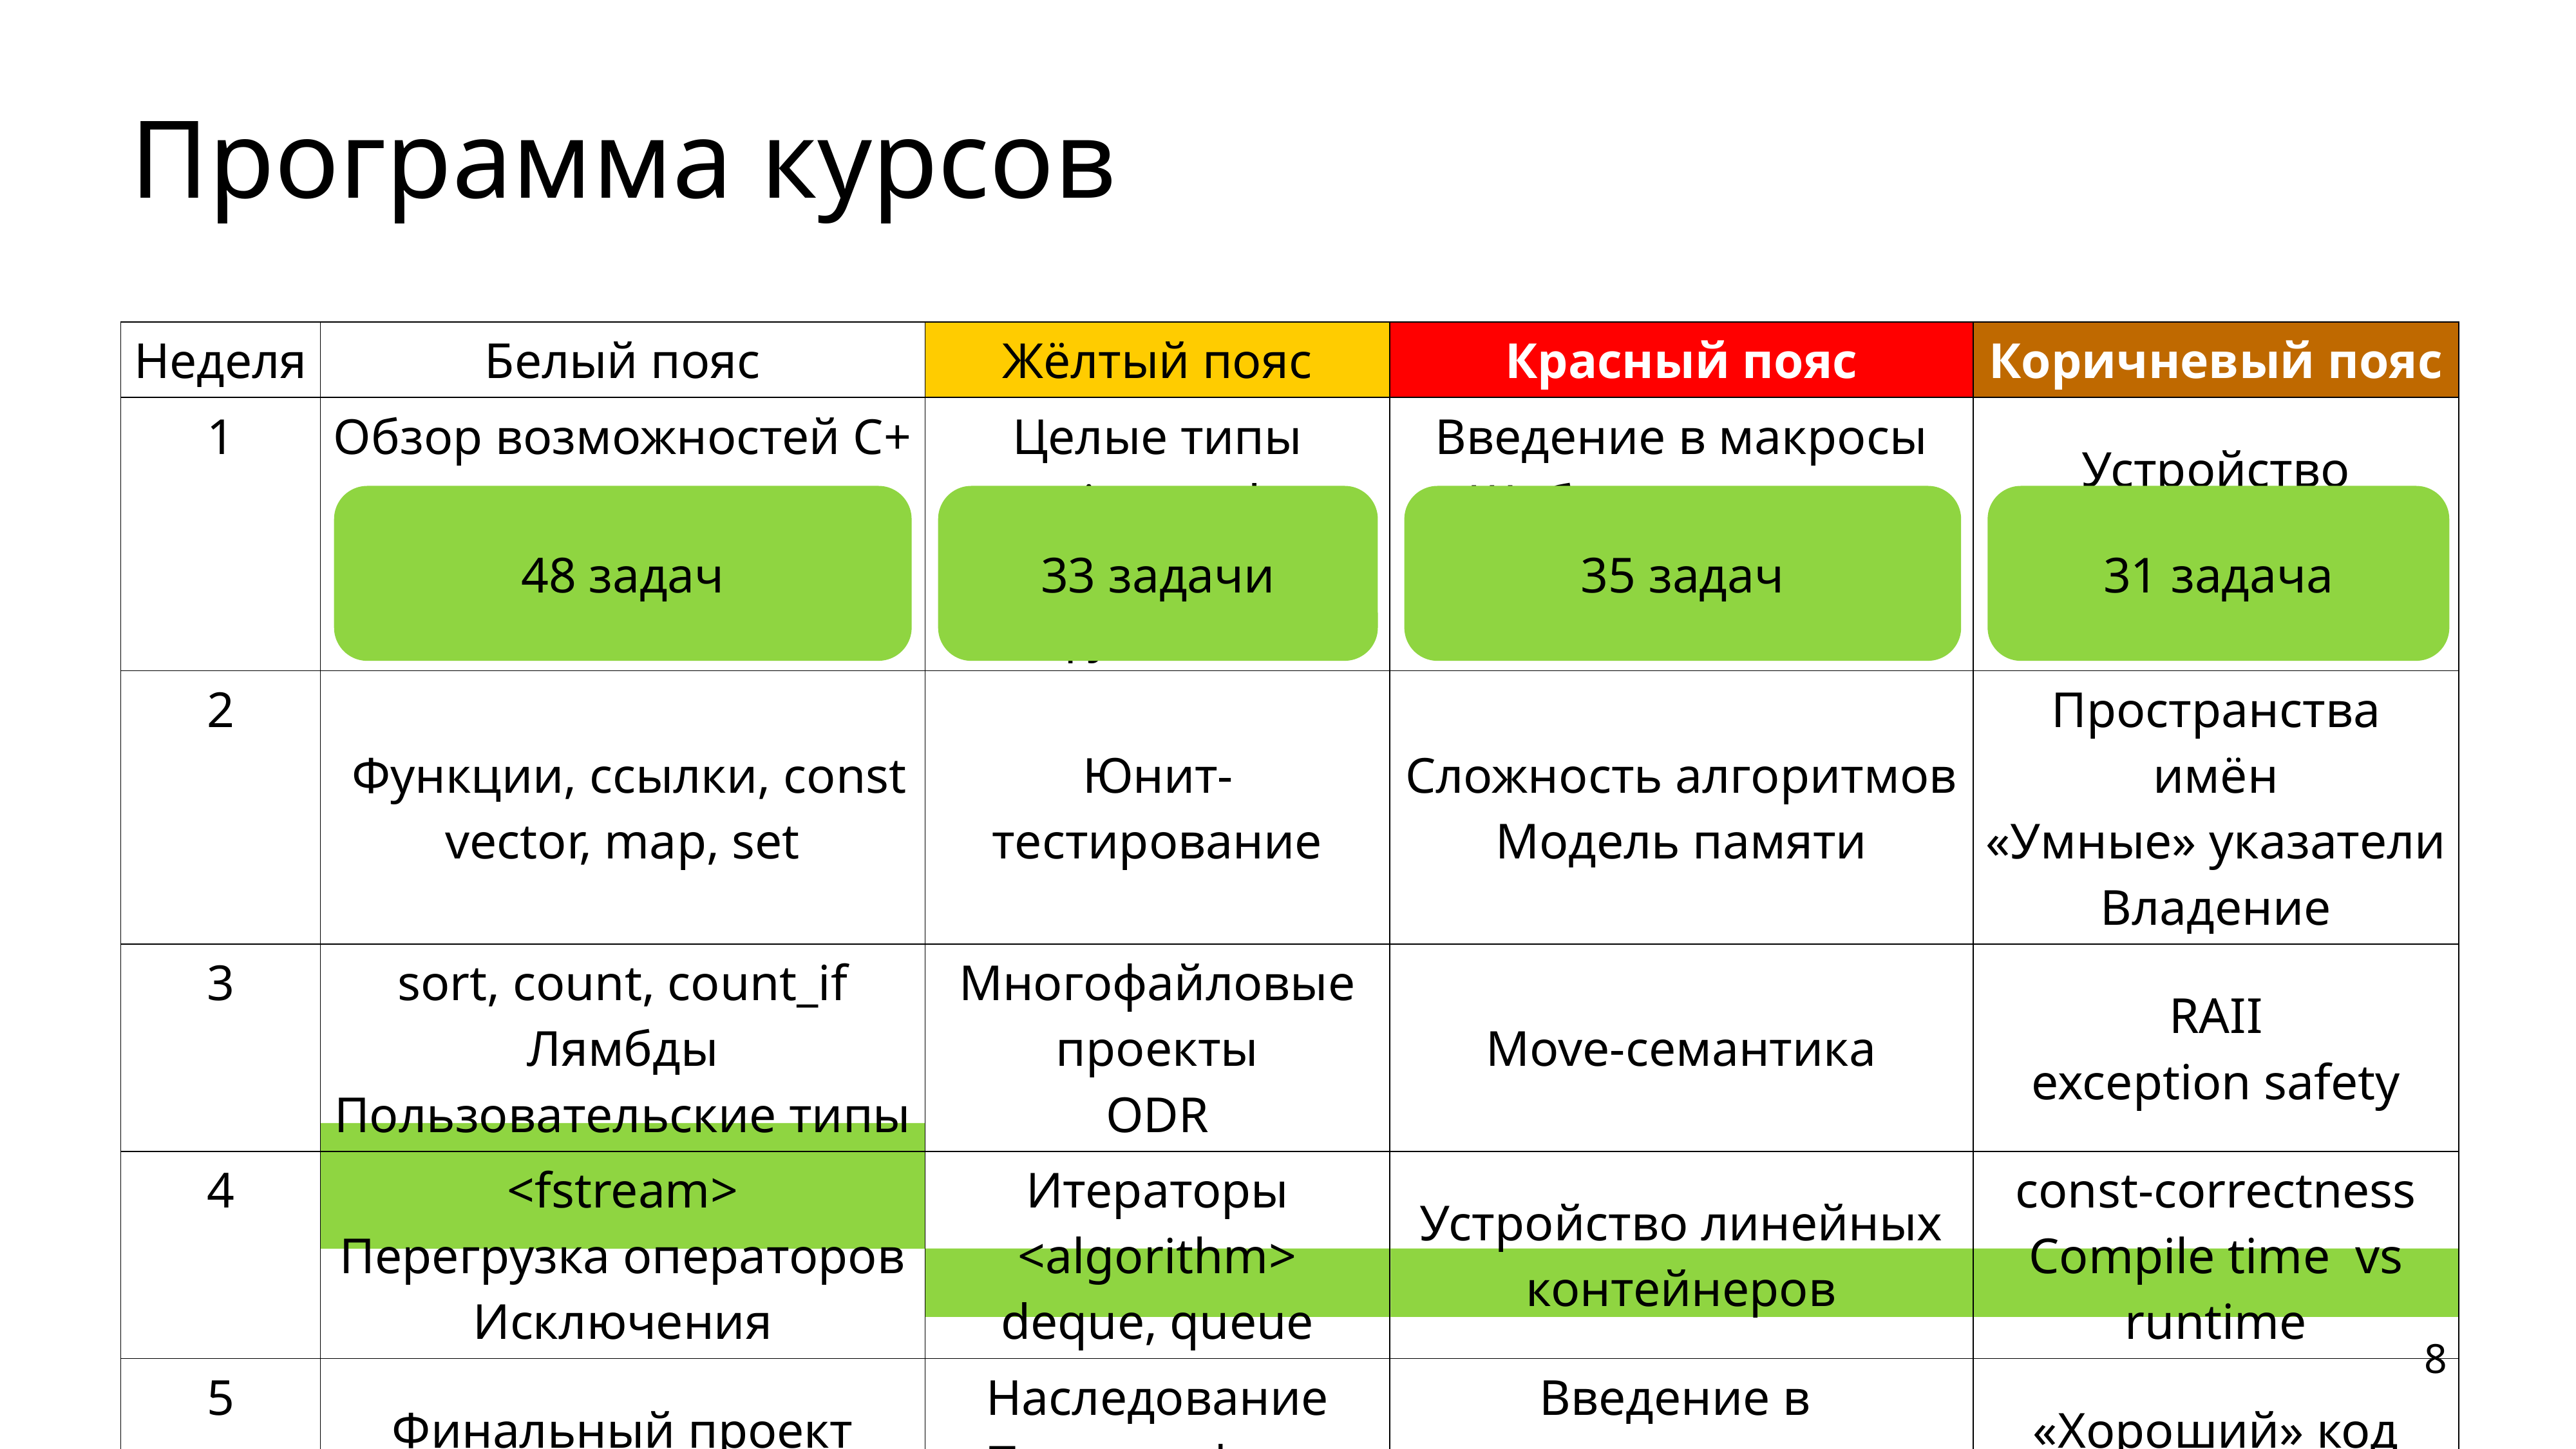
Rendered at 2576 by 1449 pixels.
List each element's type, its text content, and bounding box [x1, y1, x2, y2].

table_header Неделя [121, 323, 320, 397]
table_cell 5 [121, 1381, 320, 1449]
table_cell «Хороший» код [1974, 1359, 2458, 1449]
table_header Жёлтый пояс [925, 323, 1389, 397]
table_cell const-correctness Compile time vs runtime [1974, 1152, 2458, 1358]
table_cell Сложность алгоритмов Модель памяти [1390, 671, 1973, 943]
table_cell Обзор возможностей С++ Тестирование и отладка if, for, while [321, 398, 925, 670]
table_cell Наследование Полиморфизм [925, 1381, 1389, 1449]
slide_number 8 [2336, 1340, 2457, 1381]
table_cell Введение в многопоточность [1390, 1381, 1973, 1449]
table_cell Функции, ссылки, const vector, map, set [321, 671, 925, 943]
table_cell 3 [121, 945, 320, 1151]
table_cell 2 [121, 671, 320, 943]
table_cell Юнит-тестирование [925, 671, 1389, 943]
table_cell Целые типы pair и tuple Шаблоны функций [925, 398, 1389, 670]
table_cell Устройство линейных контейнеров [1390, 1152, 1973, 1340]
table_cell Итераторы <algorithm> deque, queue [925, 1152, 1389, 1340]
table_cell <fstream> Перегрузка операторов Исключения [321, 1152, 925, 1340]
table_cell sort, count, count_if Лямбды Пользовательские типы [321, 945, 925, 1151]
text_box 33 задачи [937, 485, 1379, 662]
table_cell 1 [121, 398, 320, 670]
table_cell Move-семантика [1390, 945, 1973, 1151]
text_box 31 задача [1987, 485, 2450, 662]
table_cell 4 [121, 1152, 320, 1340]
table_cell Введение в макросы Шаблоны классов Принципы оптимизации [1390, 398, 1973, 670]
text_box 48 задач [333, 485, 913, 662]
table_cell Многофайловые проекты ODR [925, 945, 1389, 1151]
table_cell RAII exception safety [1974, 945, 2458, 1151]
table_cell Финальный проект [321, 1381, 925, 1449]
table_cell Пространства имён «Умные» указатели Владение [1974, 671, 2458, 943]
text_box 35 задач [1403, 485, 1962, 662]
footer [120, 1340, 2177, 1381]
table_header Коричневый пояс [1974, 323, 2458, 397]
table_header Белый пояс [321, 323, 925, 397]
table_header Красный пояс [1390, 323, 1973, 397]
table_cell Устройство ассоциативных контейнеров [1974, 398, 2458, 670]
title Программа курсов [120, 80, 2459, 240]
